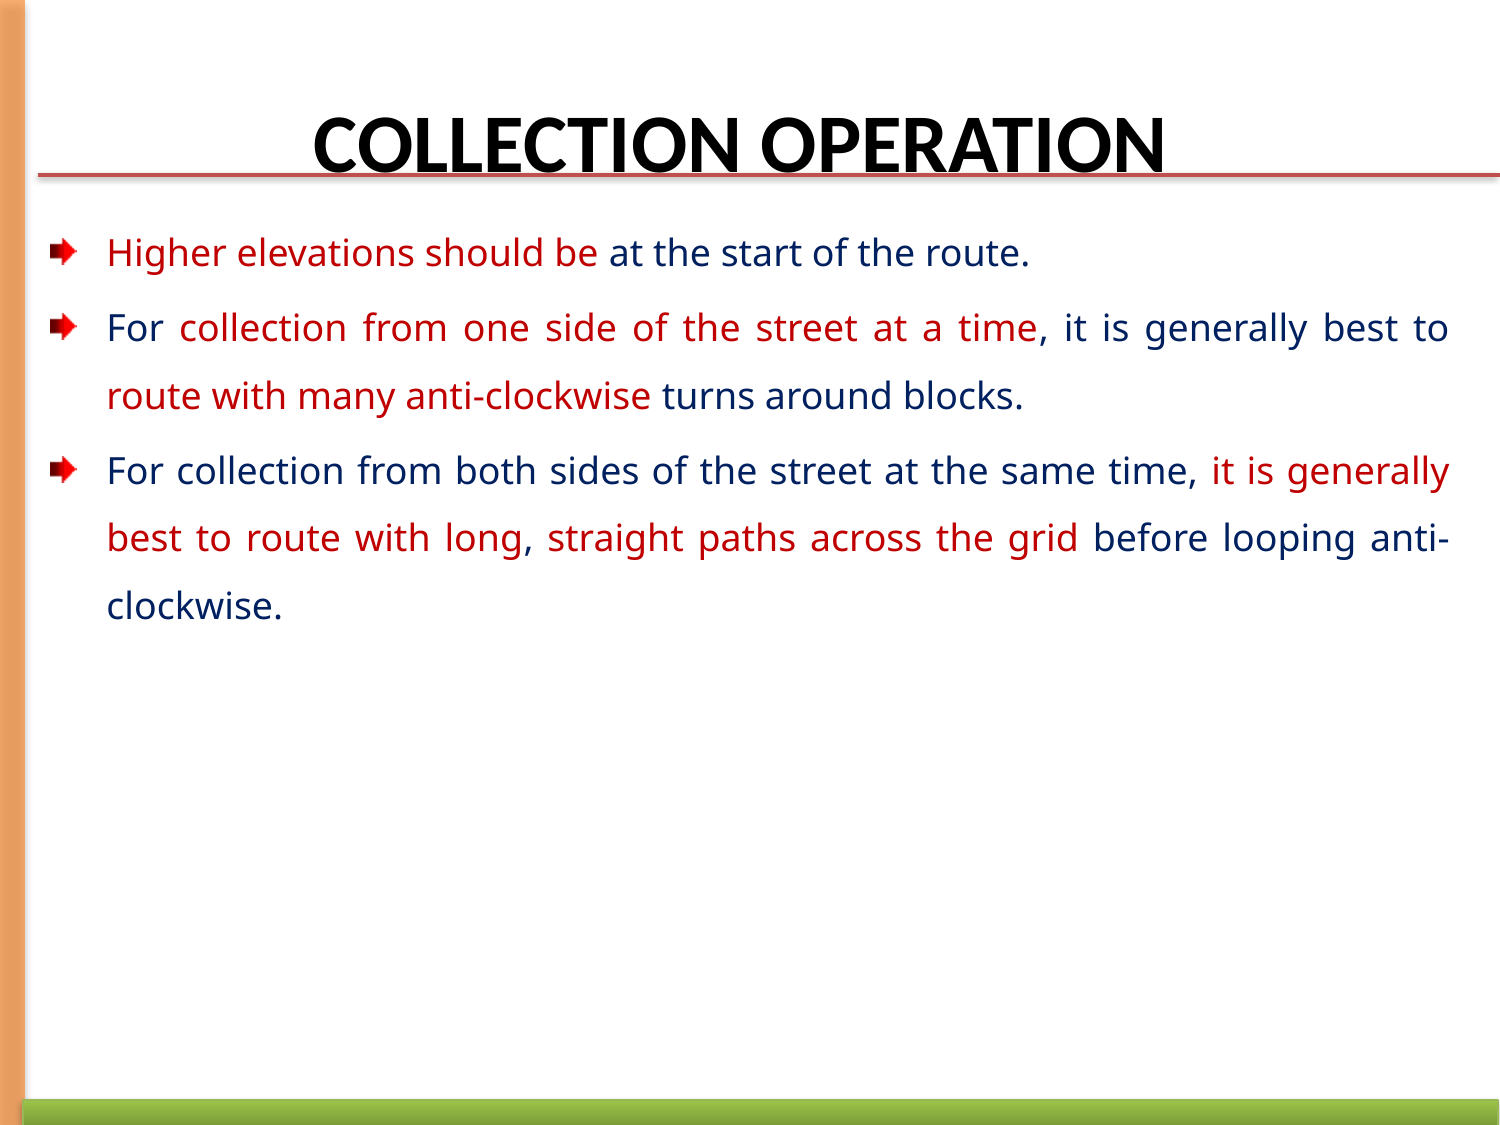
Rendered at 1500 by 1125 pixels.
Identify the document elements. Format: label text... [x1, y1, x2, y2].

picture [50, 238, 77, 265]
title COLLECTION OPERATION [75, 45, 1425, 199]
list Higher elevations should be at the start of the route. For collection from one side of the street at a time, it is generally best to route with many anti-clockwise turns around blocks. For collection from both sides of the street at the same time, it is generally best to route with long, straight paths across the grid before looping anti-clockwise. [35, 199, 1465, 1005]
picture [50, 313, 77, 340]
picture [50, 456, 77, 483]
